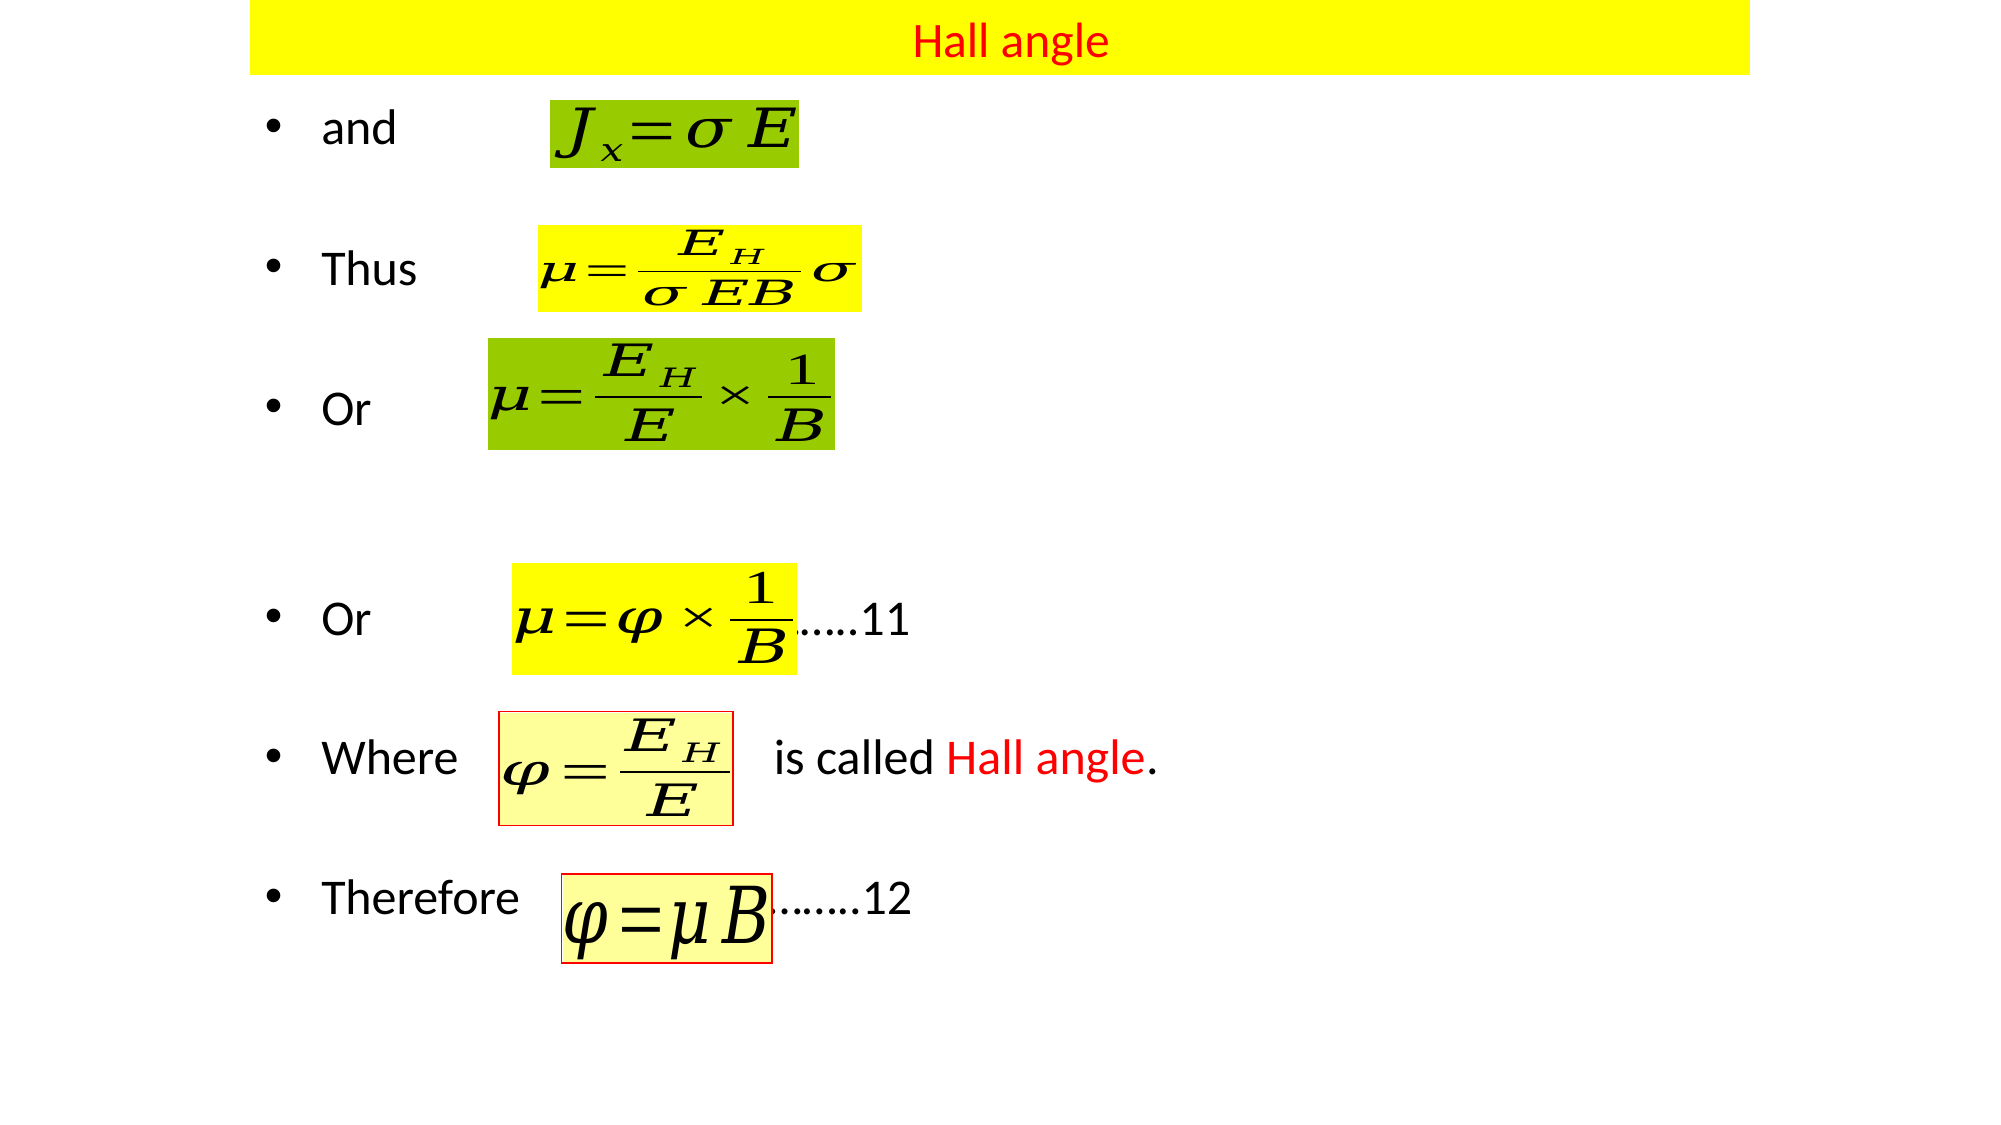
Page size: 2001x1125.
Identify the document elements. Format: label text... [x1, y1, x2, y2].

title Hall angle [249, 0, 1750, 75]
list and Thus Or Or ……..11 Where is called Hall angle. Therefore ……..12 [249, 87, 1750, 1125]
